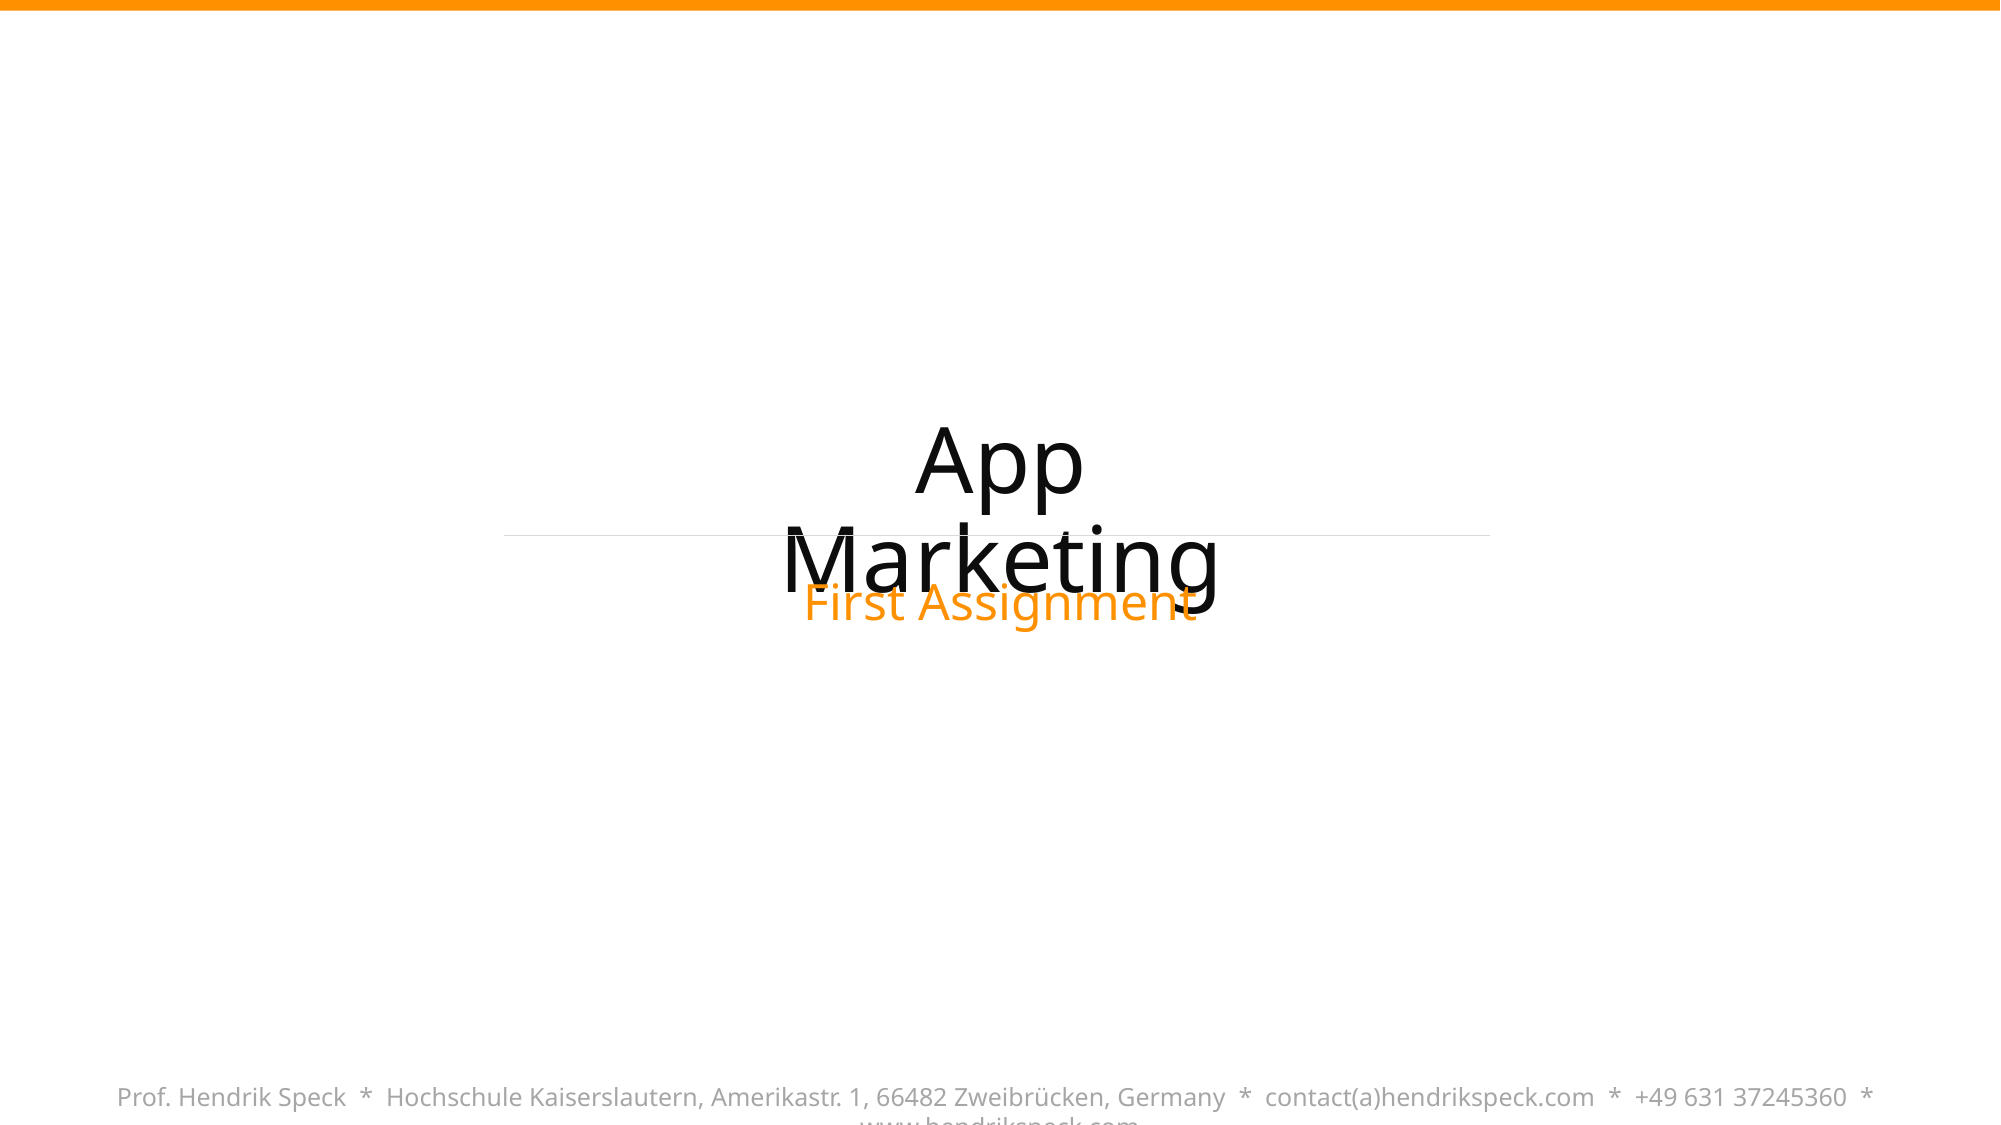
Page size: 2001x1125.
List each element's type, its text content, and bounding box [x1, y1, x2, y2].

list First Assignment [435, 563, 1567, 639]
list App Marketing [689, 407, 1314, 523]
